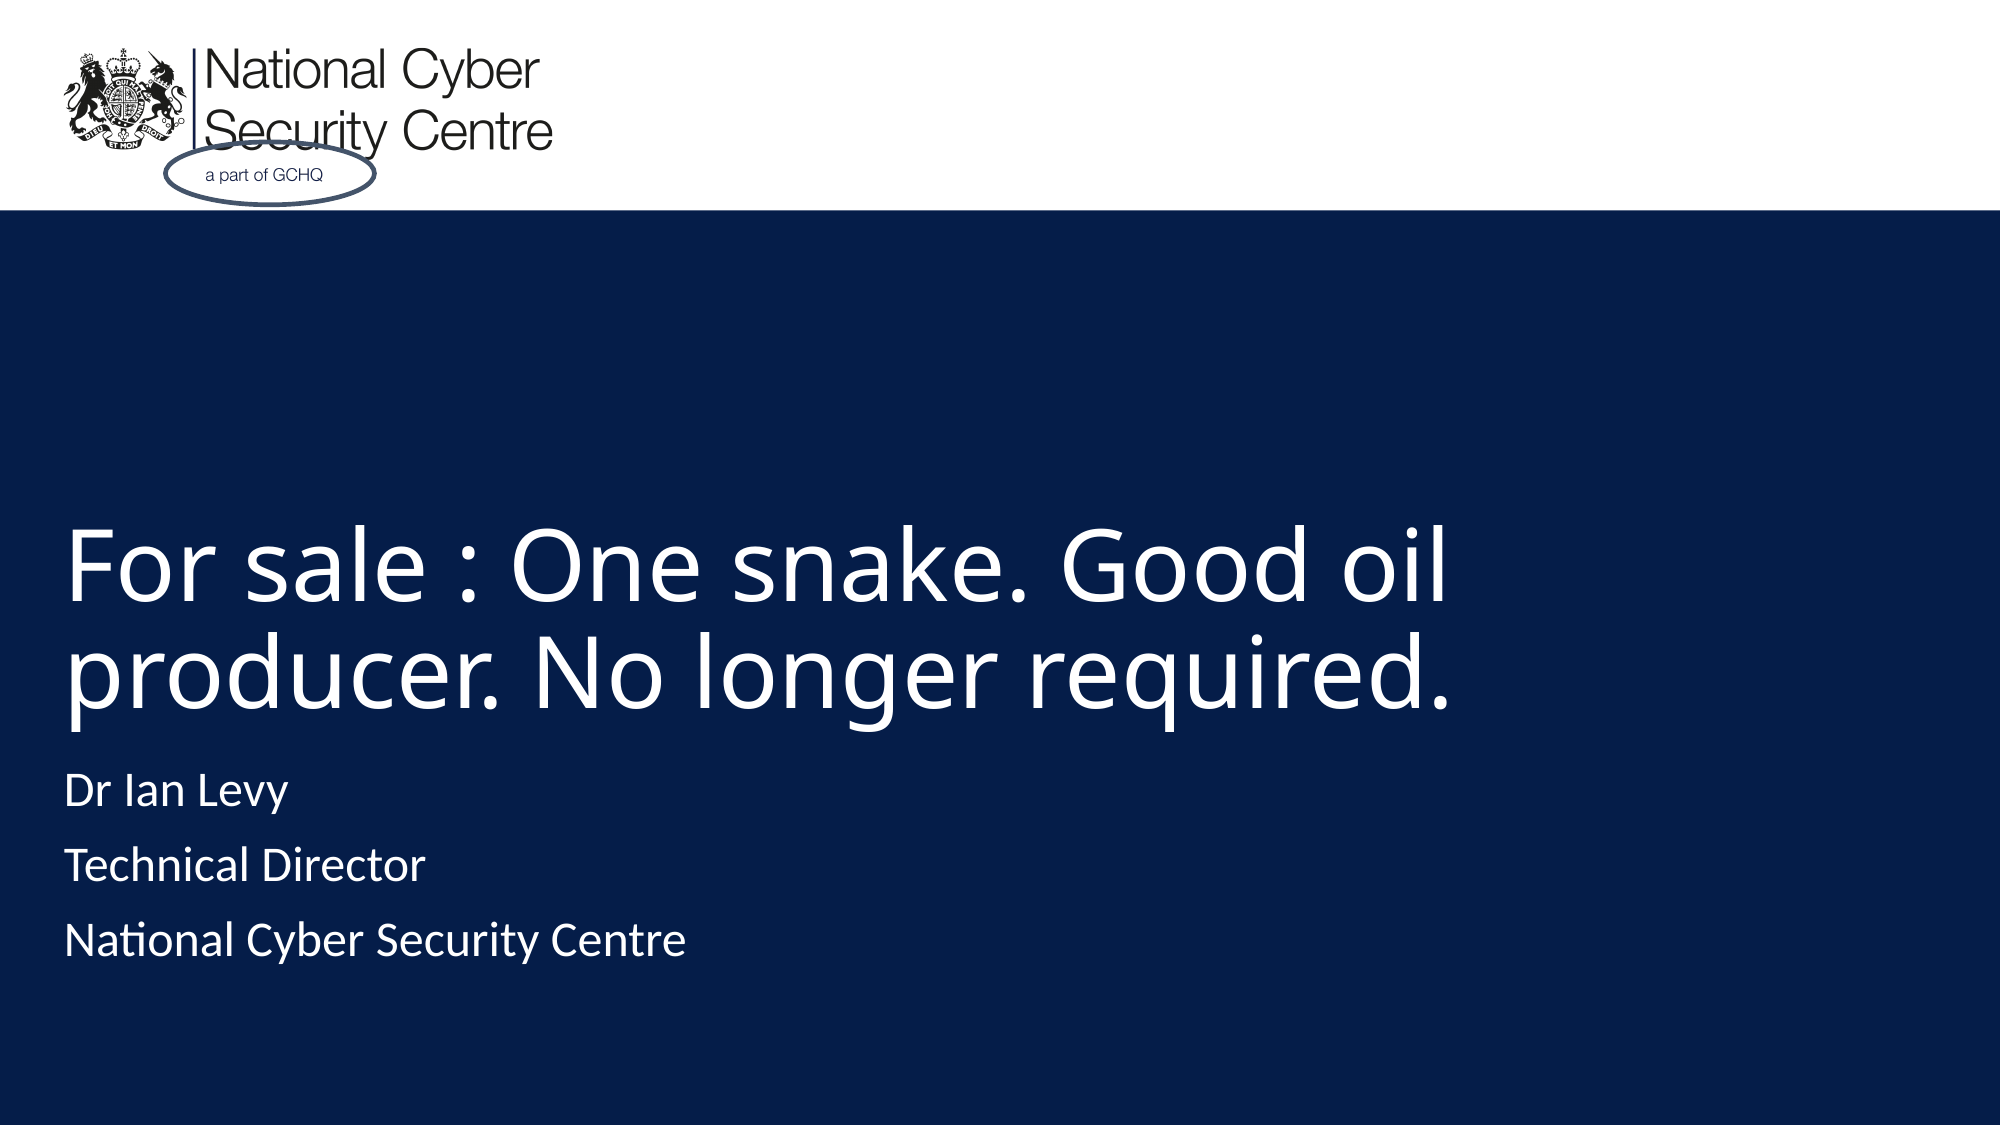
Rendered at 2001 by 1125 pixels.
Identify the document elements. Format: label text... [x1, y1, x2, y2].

subtitle Dr Ian Levy Technical Director National Cyber Security Centre [48, 755, 1854, 1031]
text_box [164, 140, 376, 206]
title For sale : One snake. Good oil producer. No longer required. [48, 412, 1854, 739]
picture [27, 3, 589, 210]
